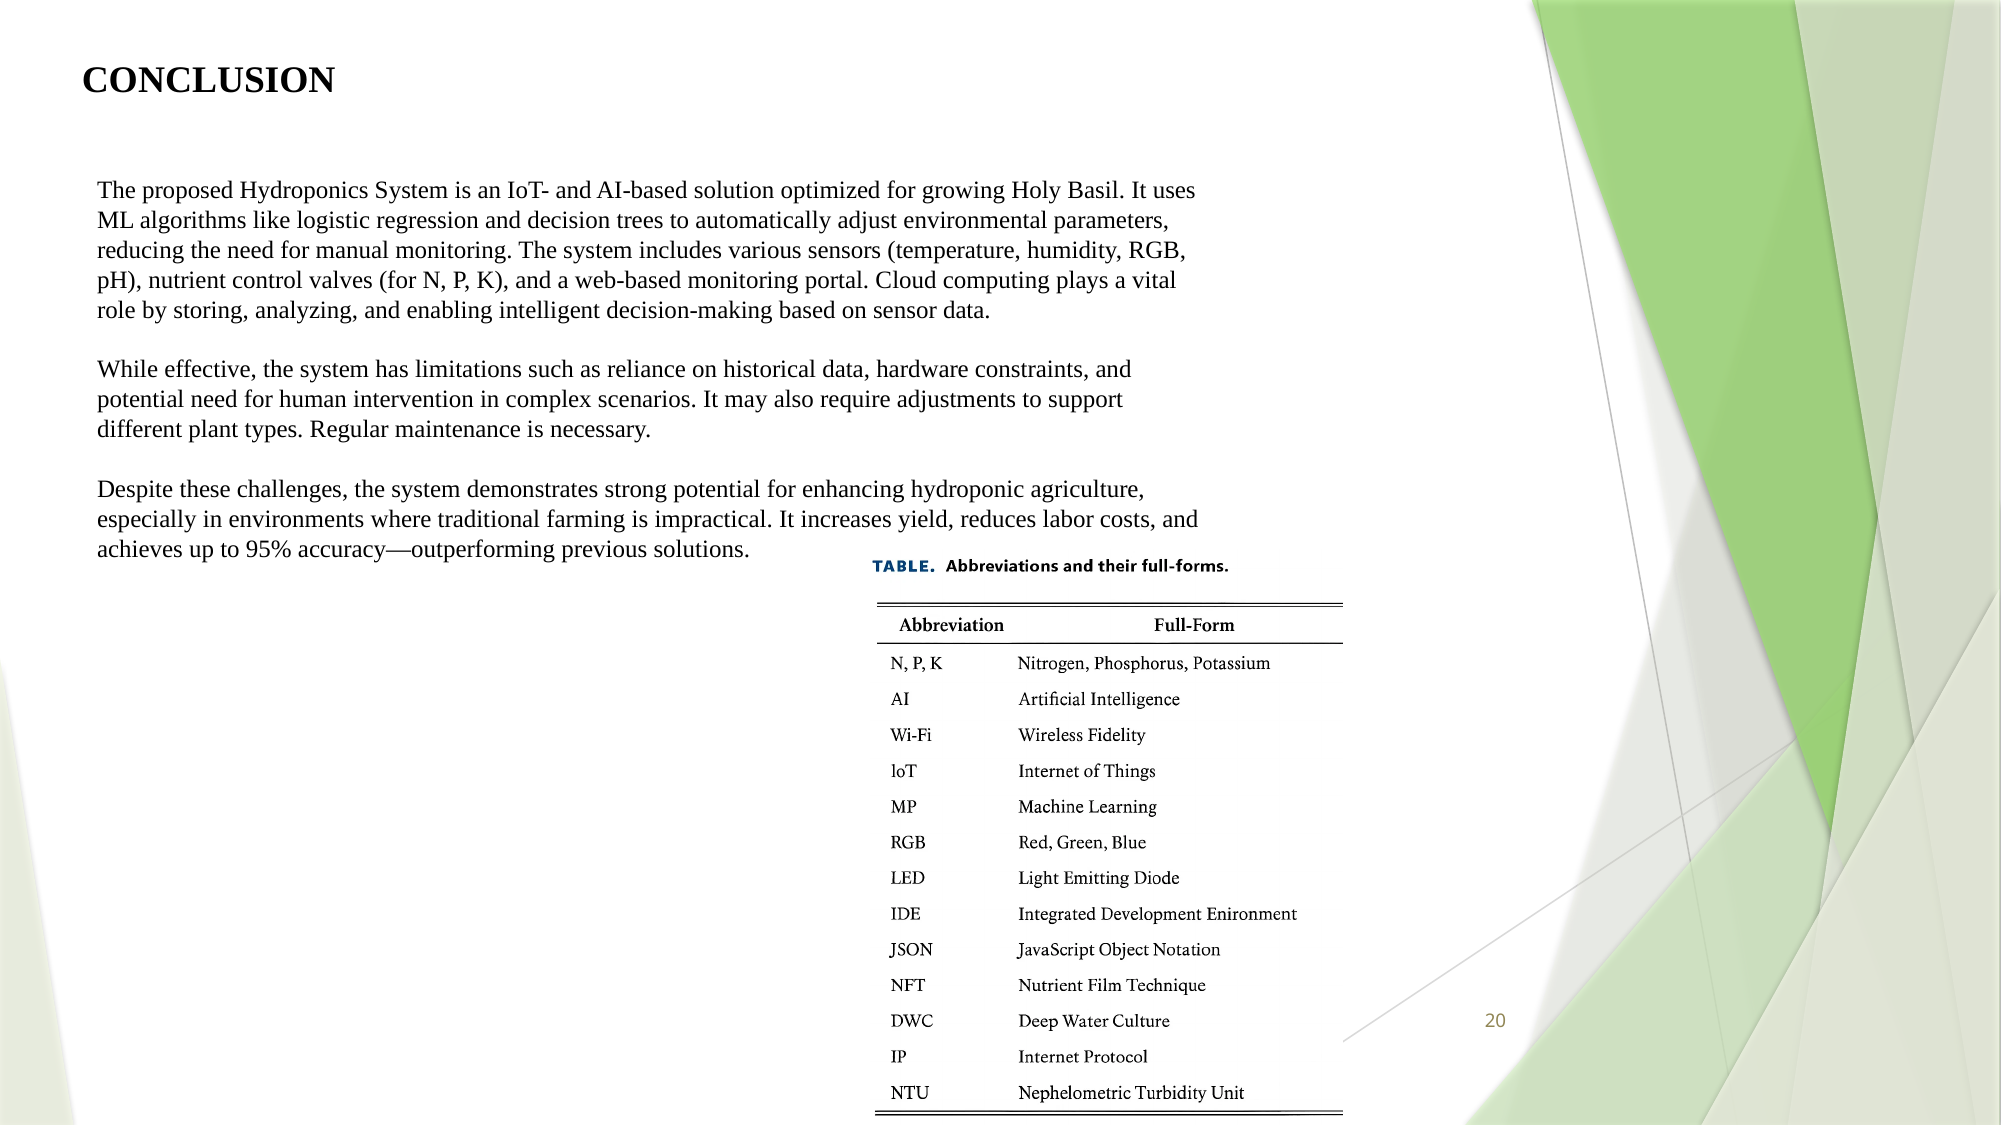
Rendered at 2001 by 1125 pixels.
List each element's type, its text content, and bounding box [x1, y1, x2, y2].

picture [870, 548, 1344, 1125]
text_box CONCLUSION [67, 47, 1068, 108]
slide_number 20 [1409, 991, 1522, 1051]
text_box The proposed Hydroponics System is an IoT- and AI-based solution optimized for growing Holy Basil. It uses ML algorithms like logistic regression and decision trees to automatically adjust environmental parameters, reducing the need for manual monitoring. The system includes various sensors (temperature, humidity, RGB, pH), nutrient control valves (for N, P, K), and a web-based monitoring portal. Cloud computing plays a vital role by storing, analyzing, and enabling intelligent decision-making based on sensor data. While effective, the system has limitations such as reliance on historical data, hardware constraints, and potential need for human intervention in complex scenarios. It may also require adjustments to support different plant types. Regular maintenance is necessary. Despite these challenges, the system demonstrates strong potential for enhancing hydroponic agriculture, especially in environments where traditional farming is impractical. It increases yield, reduces labor costs, and achieves up to 95% accuracy—outperforming previous solutions. [82, 166, 1217, 570]
